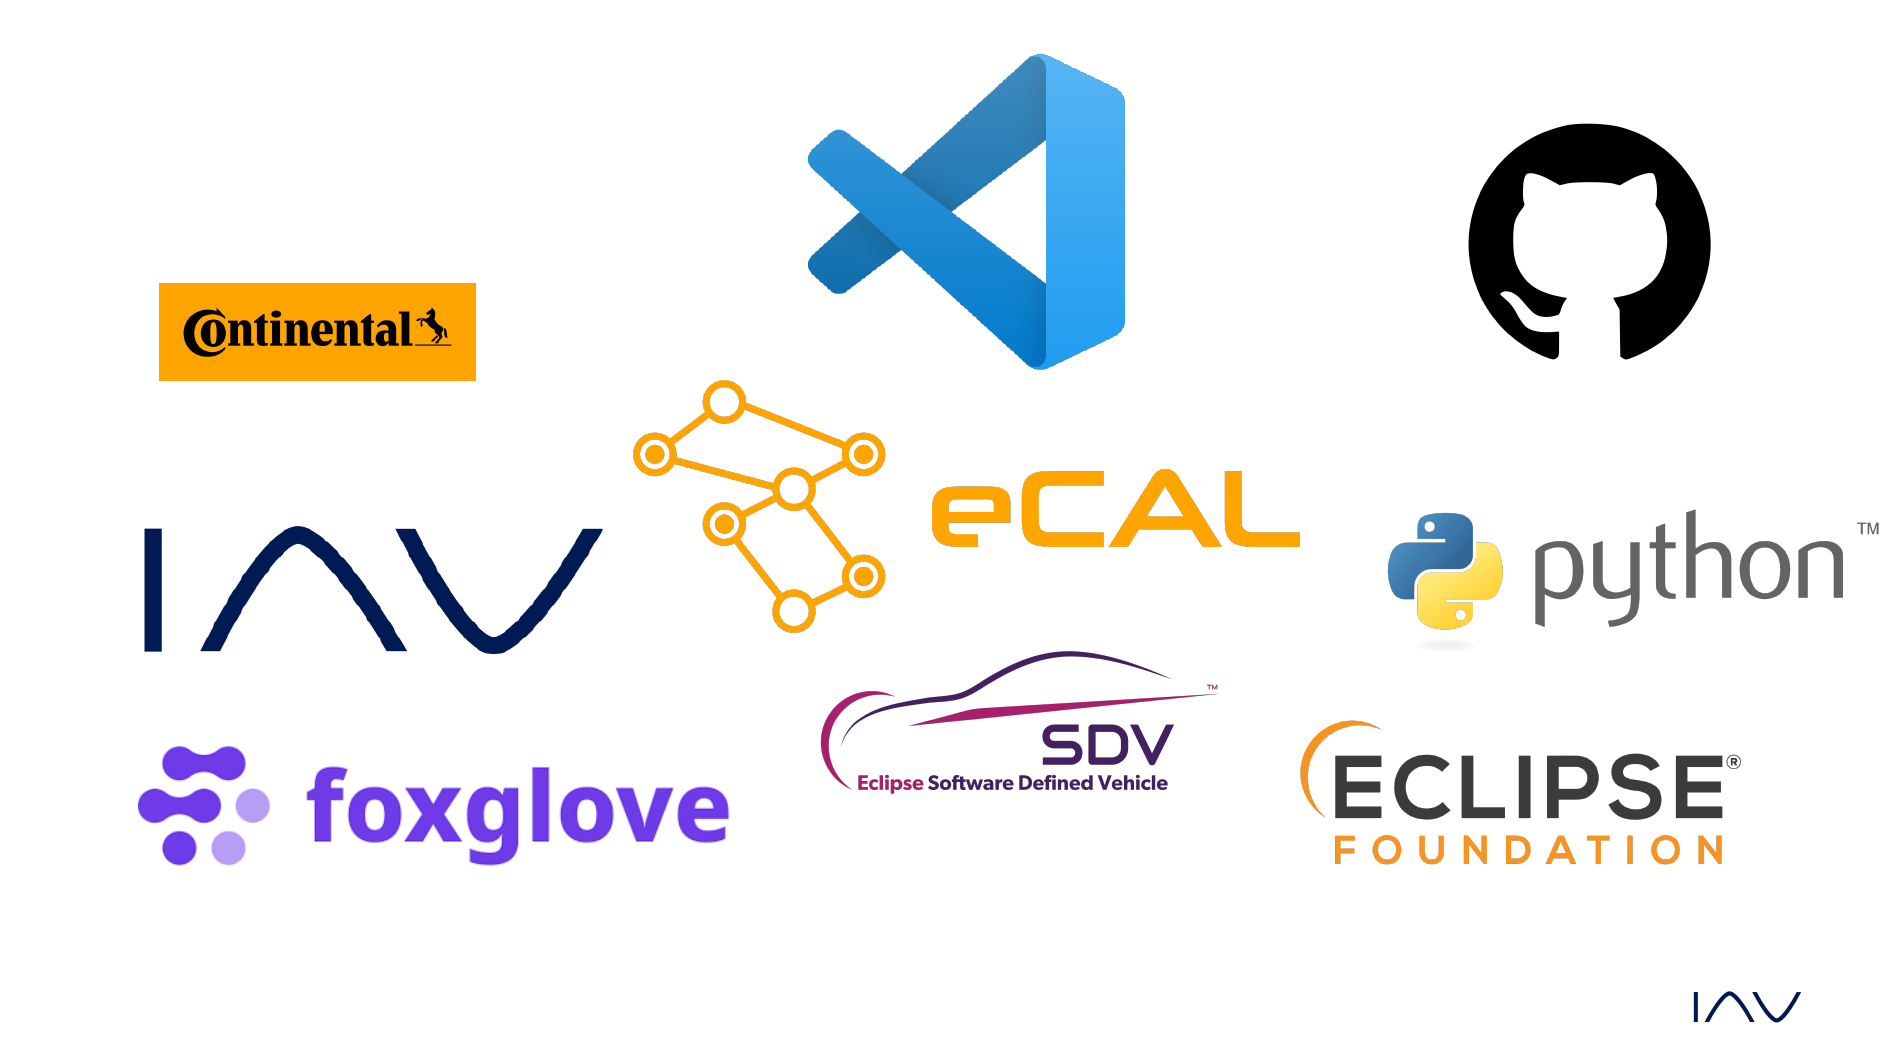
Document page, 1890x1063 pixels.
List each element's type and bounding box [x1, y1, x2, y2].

picture [808, 53, 1125, 370]
picture [1299, 720, 1742, 865]
picture [159, 283, 476, 381]
picture [1381, 506, 1890, 665]
picture [144, 526, 603, 654]
picture [814, 643, 1227, 798]
picture [138, 740, 733, 873]
picture [633, 380, 1300, 633]
picture [1664, 962, 1825, 1052]
picture [1463, 115, 1716, 368]
